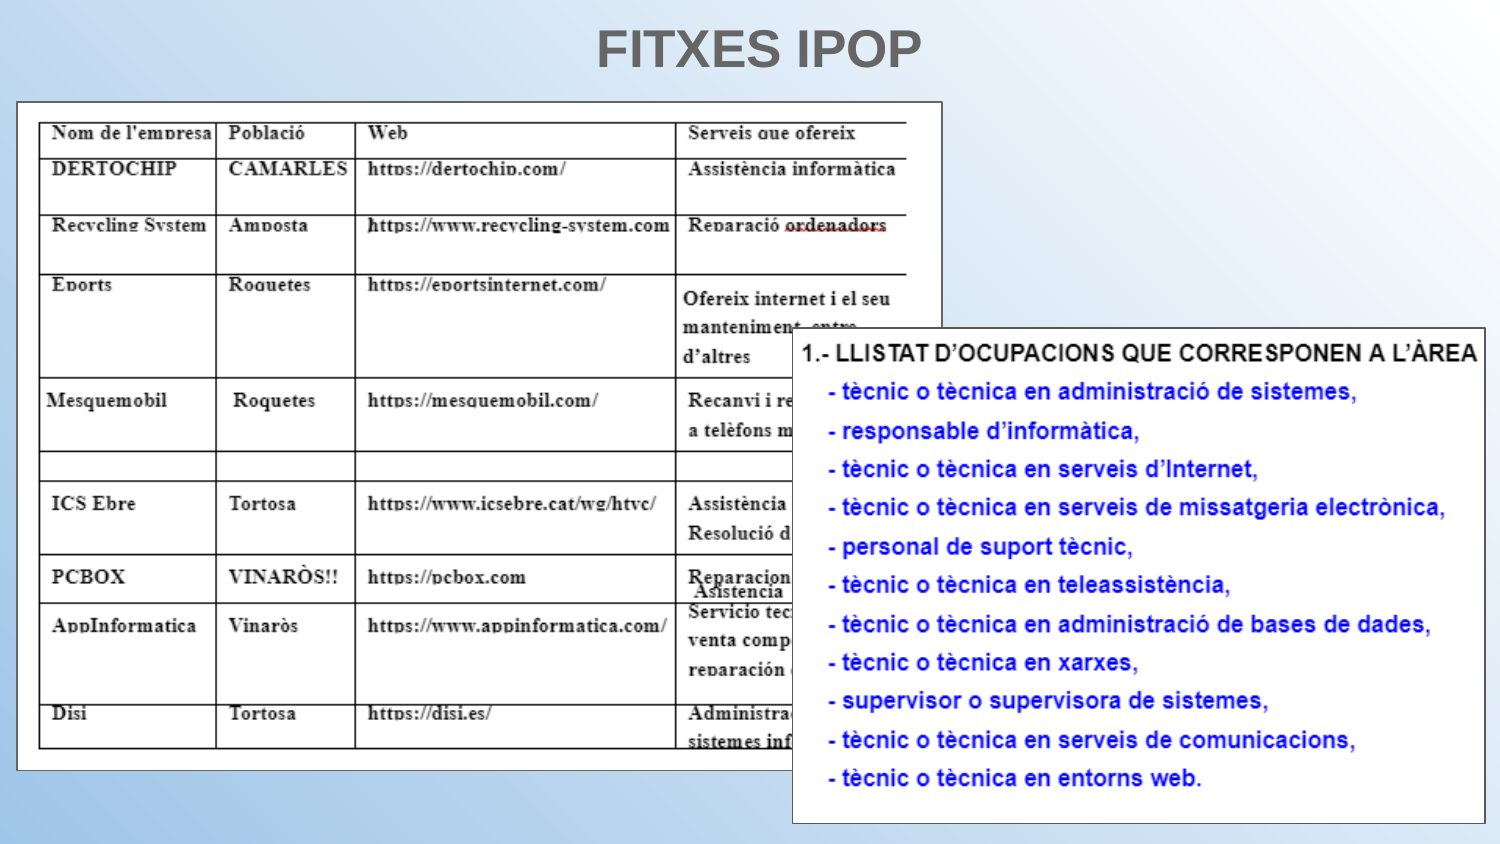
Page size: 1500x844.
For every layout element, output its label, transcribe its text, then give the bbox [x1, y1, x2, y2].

title FITXES IPOP [61, 0, 1459, 94]
picture [17, 102, 1485, 823]
